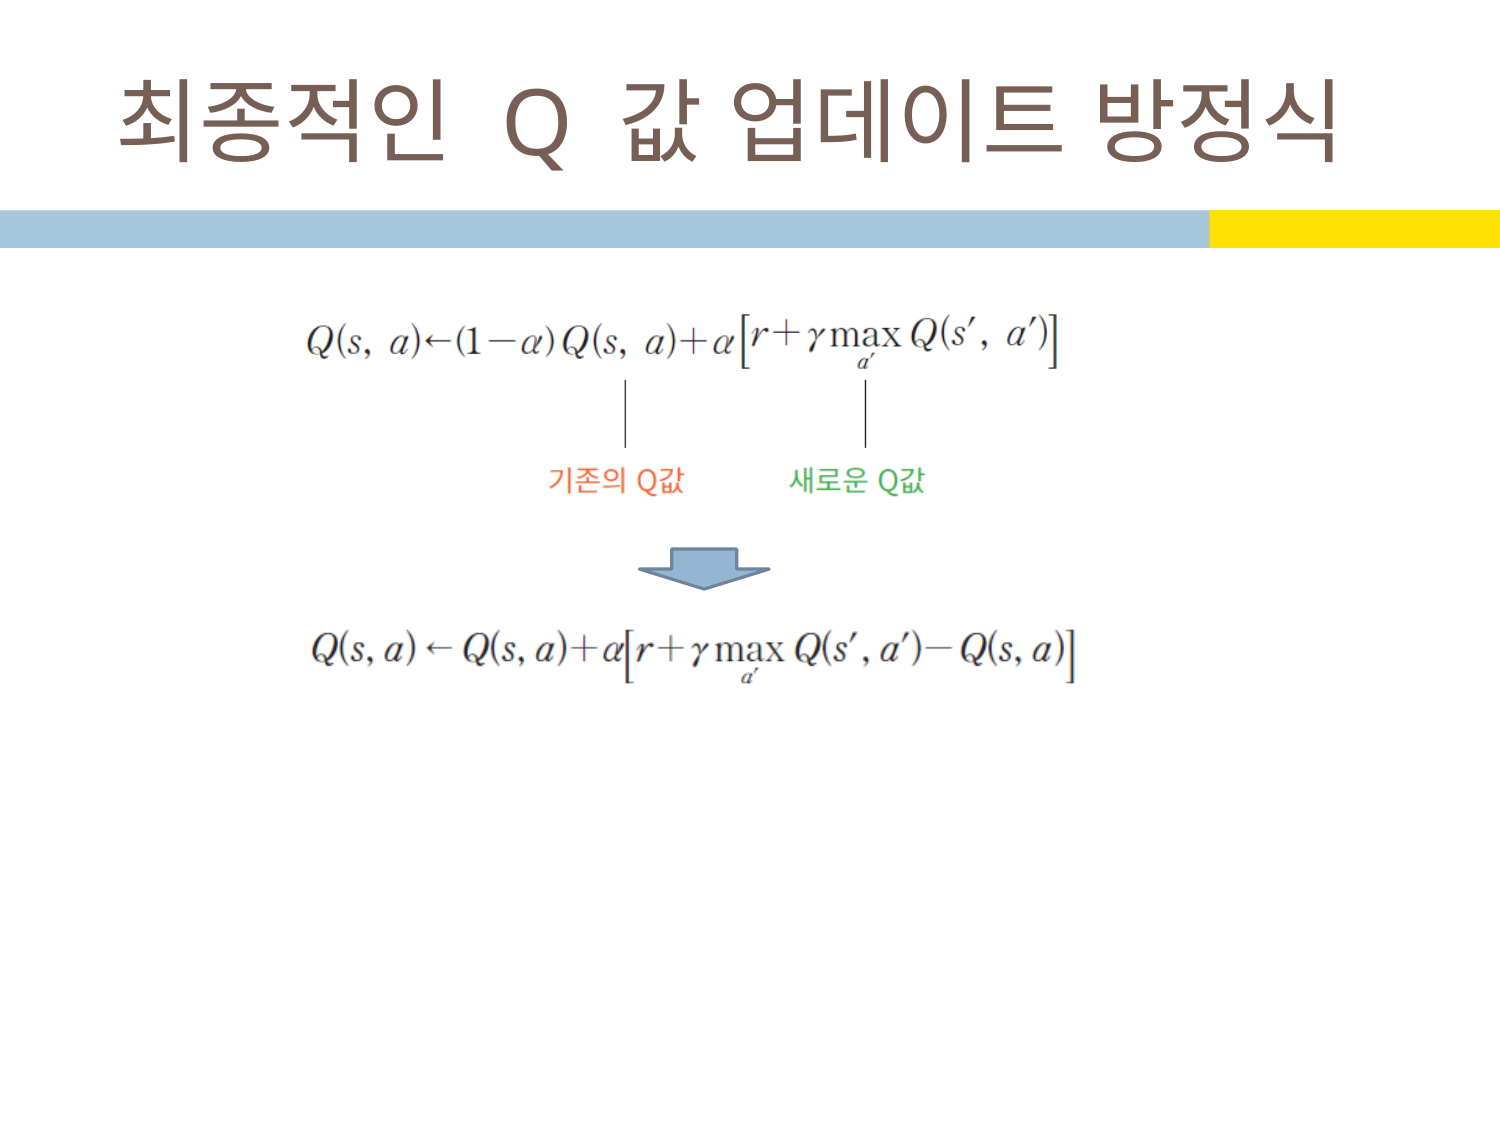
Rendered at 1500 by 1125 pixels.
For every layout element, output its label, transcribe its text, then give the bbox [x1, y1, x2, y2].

title 최종적인 Q 값 업데이트 방정식 [100, 37, 1438, 200]
picture [272, 280, 1120, 506]
picture [277, 585, 1164, 715]
text_box [637, 547, 771, 584]
